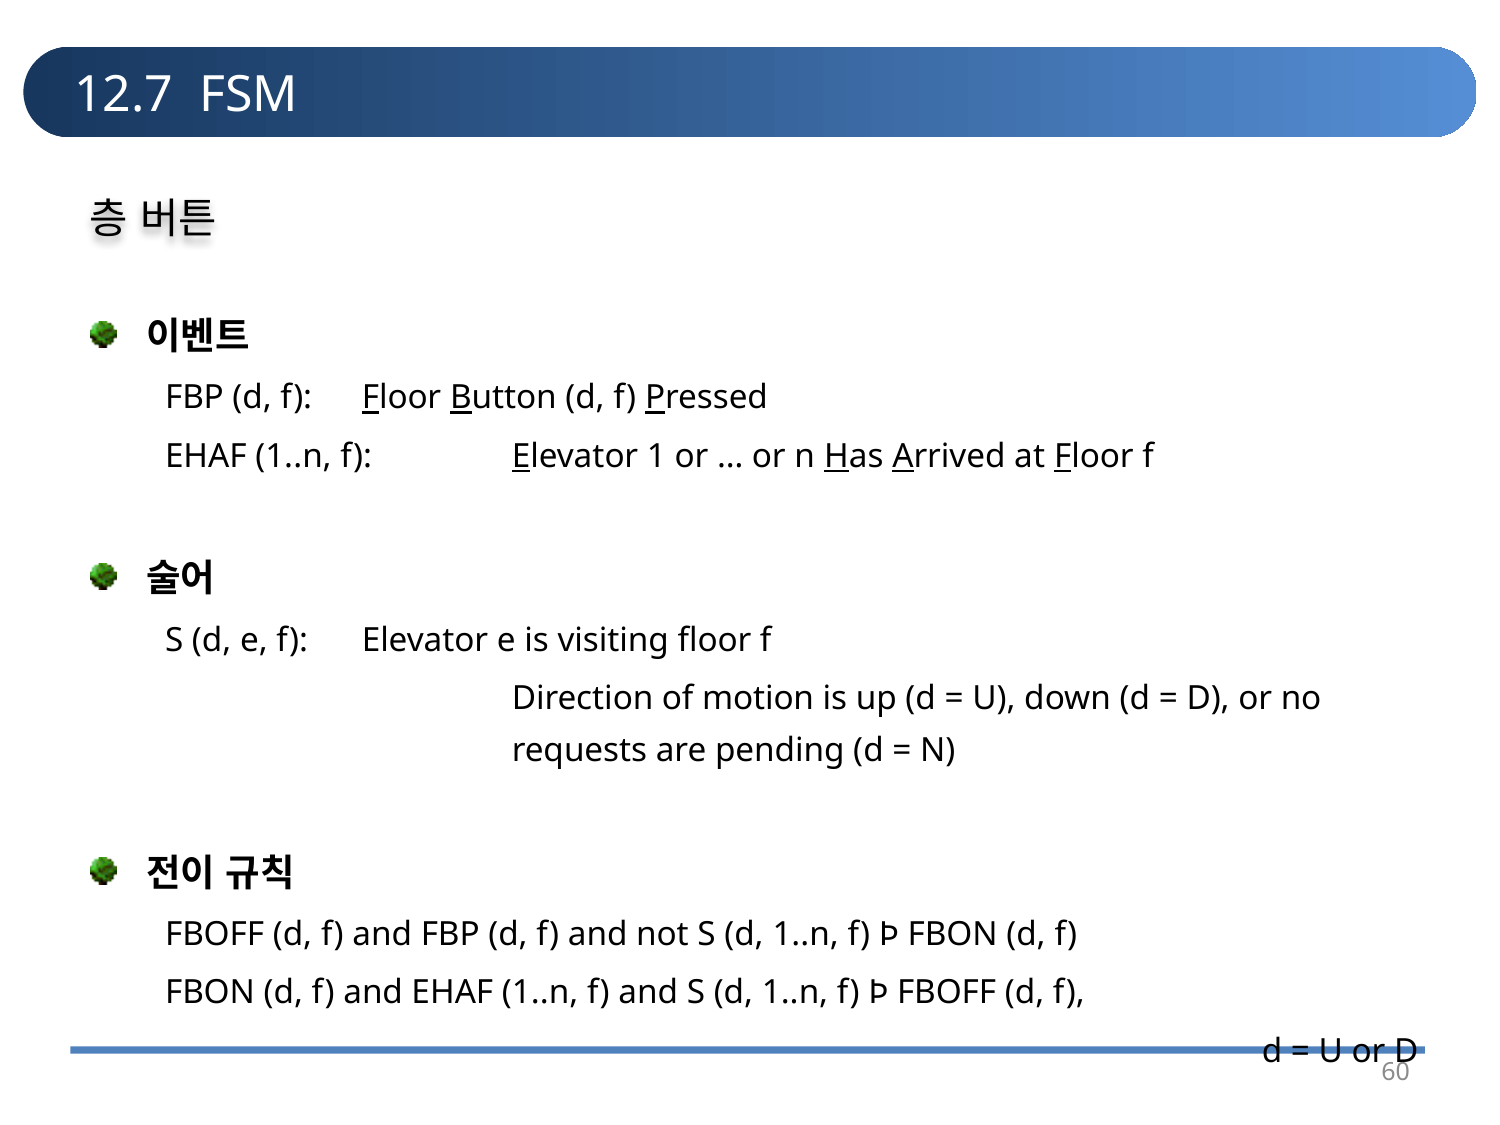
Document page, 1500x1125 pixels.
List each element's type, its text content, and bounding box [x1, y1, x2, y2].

slide_number 60 [1074, 1042, 1425, 1103]
picture [90, 563, 117, 590]
list 이벤트 FBP (d, f): Floor Button (d, f) Pressed EHAF (1..n, f): Elevator 1 or … or n Has Arrived at Floor f 술어 S (d, e, f): Elevator e is visiting floor f Direction of motion is up (d = U), down (d = D), or no requests are pending (d = N) 전이 규칙 FBOFF (d, f) and FBP (d, f) and not S (d, 1..n, f) Þ FBON (d, f) FBON (d, f) and EHAF (1..n, f) and S (d, 1..n, f) Þ FBOFF (d, f), d = U or D [74, 290, 1471, 1006]
picture [90, 857, 117, 885]
picture [90, 321, 117, 348]
title 12.7 FSM [59, 56, 1410, 126]
list 층 버튼 [60, 180, 247, 255]
